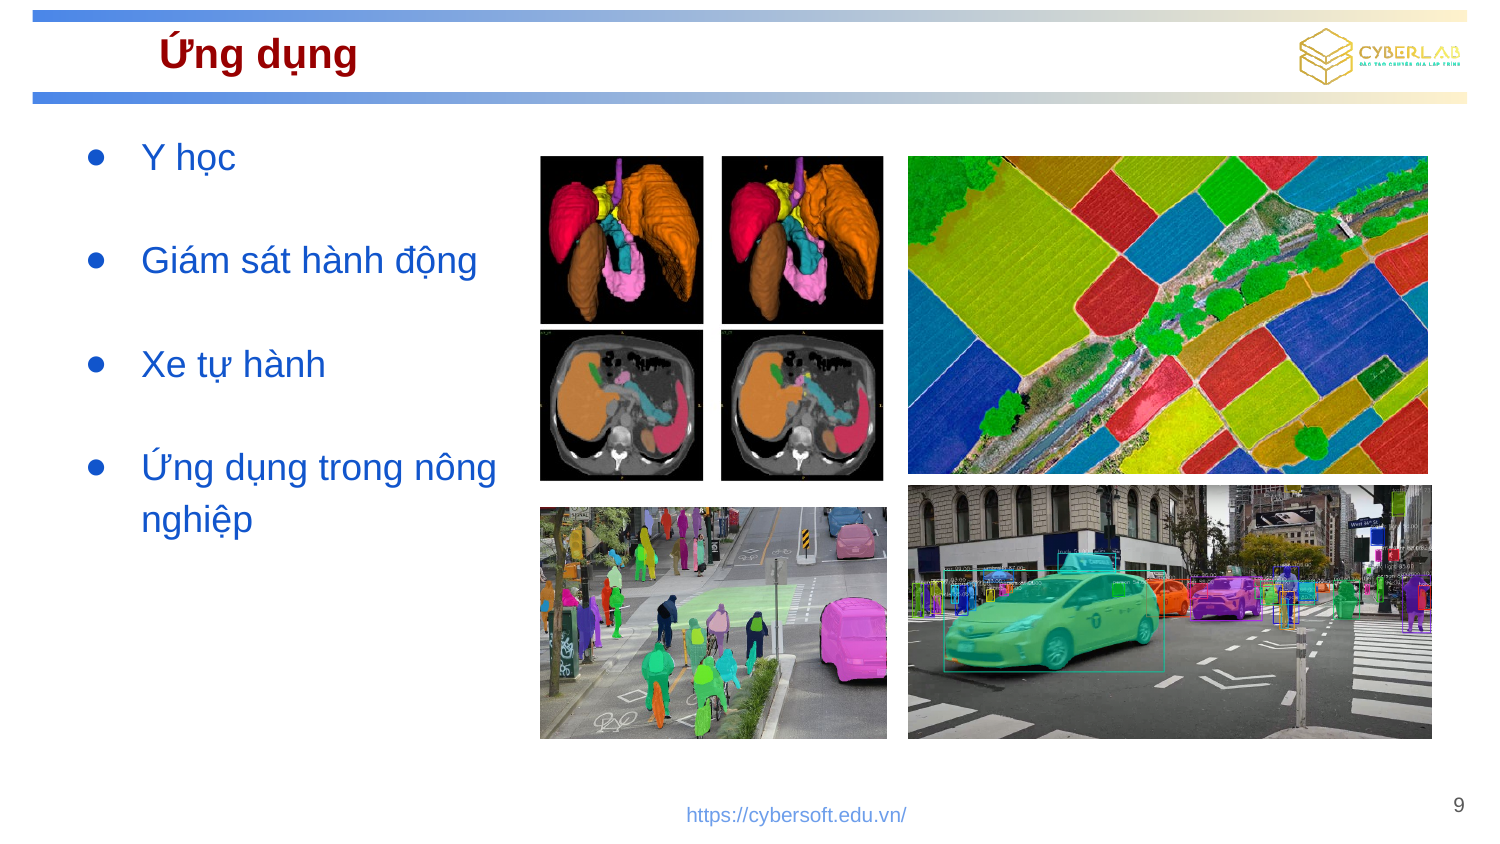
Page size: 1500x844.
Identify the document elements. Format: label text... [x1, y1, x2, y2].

picture [539, 507, 887, 739]
picture [1449, 28, 1468, 85]
picture [539, 156, 884, 482]
list Y học Giám sát hành động Xe tự hành Ứng dụng trong nông nghiệp [51, 111, 551, 762]
title Ứng dụng [144, 12, 1449, 93]
picture [1421, 290, 1429, 297]
slide_number 9 [1389, 782, 1480, 830]
picture [908, 156, 1429, 475]
picture [908, 485, 1432, 739]
